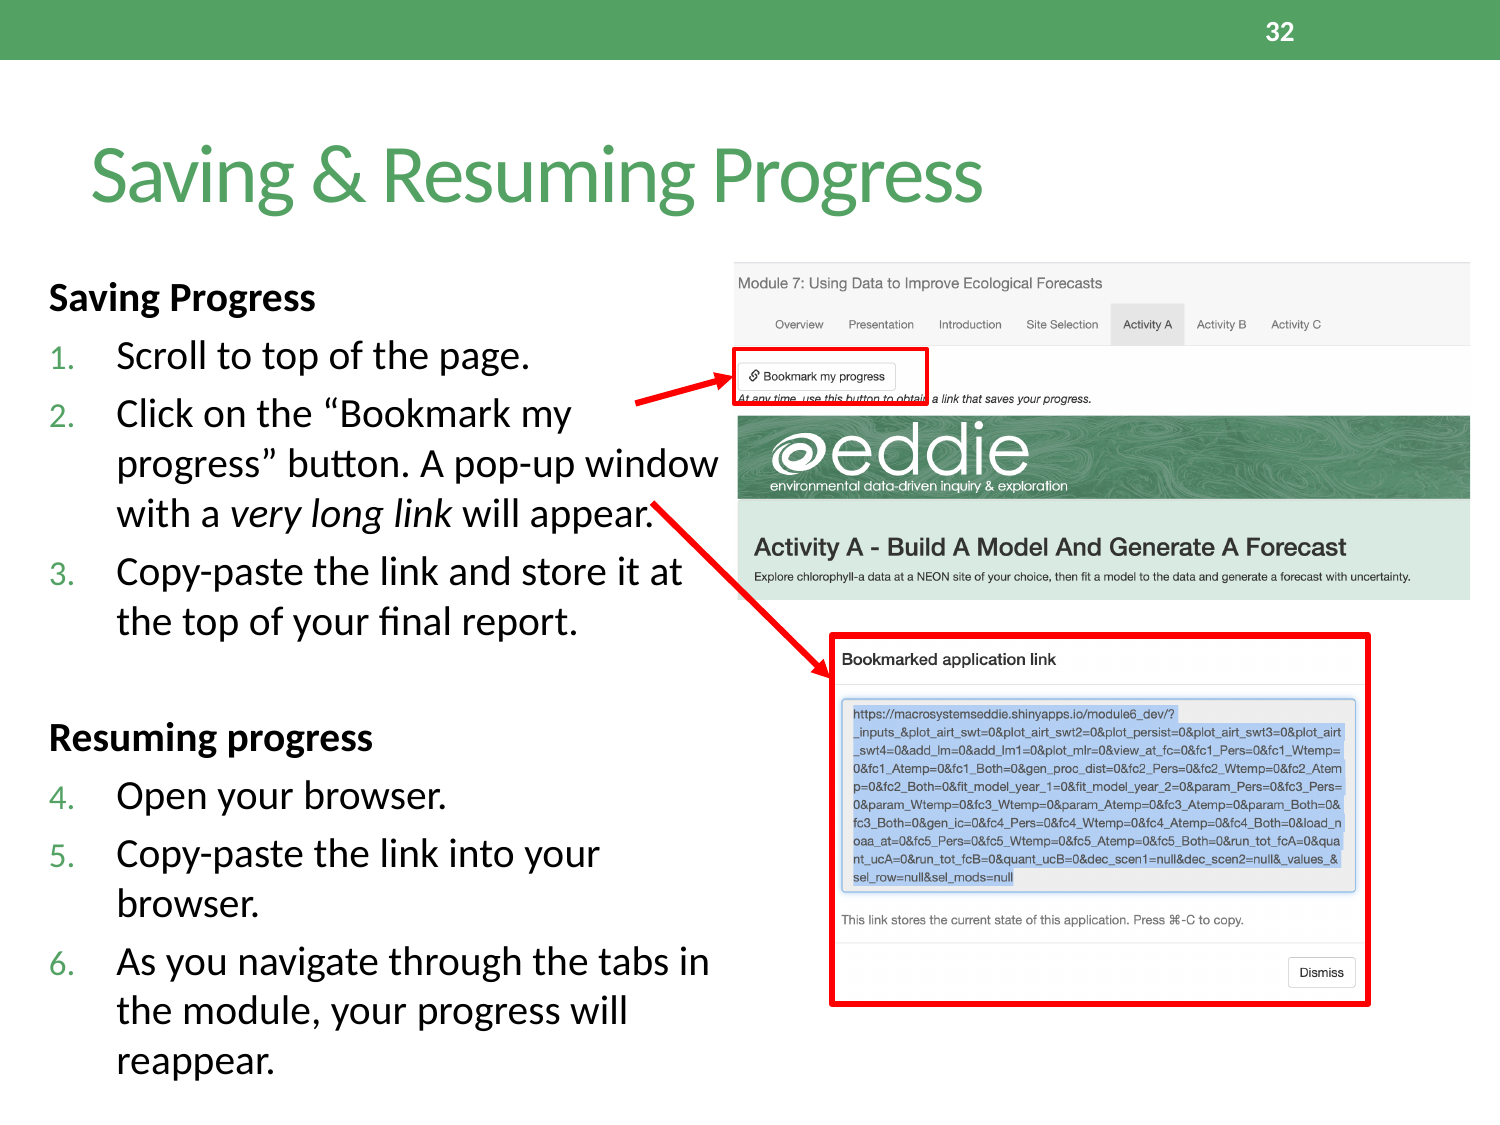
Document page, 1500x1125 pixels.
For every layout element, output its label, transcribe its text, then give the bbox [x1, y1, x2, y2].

picture [733, 262, 1471, 601]
picture [834, 638, 1366, 1002]
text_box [651, 502, 831, 679]
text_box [635, 376, 734, 404]
slide_number 32 [1250, 3, 1425, 57]
list Saving Progress Scroll to top of the page. Click on the “Bookmark my progress” button. A pop-up window with a very long link will appear. Copy-paste the link and store it at the top of your final report. Resuming progress Open your browser. Copy-paste the link into your browser. As you navigate through the tabs in the module, your progress will reappear. [33, 262, 740, 1114]
title Saving & Resuming Progress [75, 87, 1425, 250]
